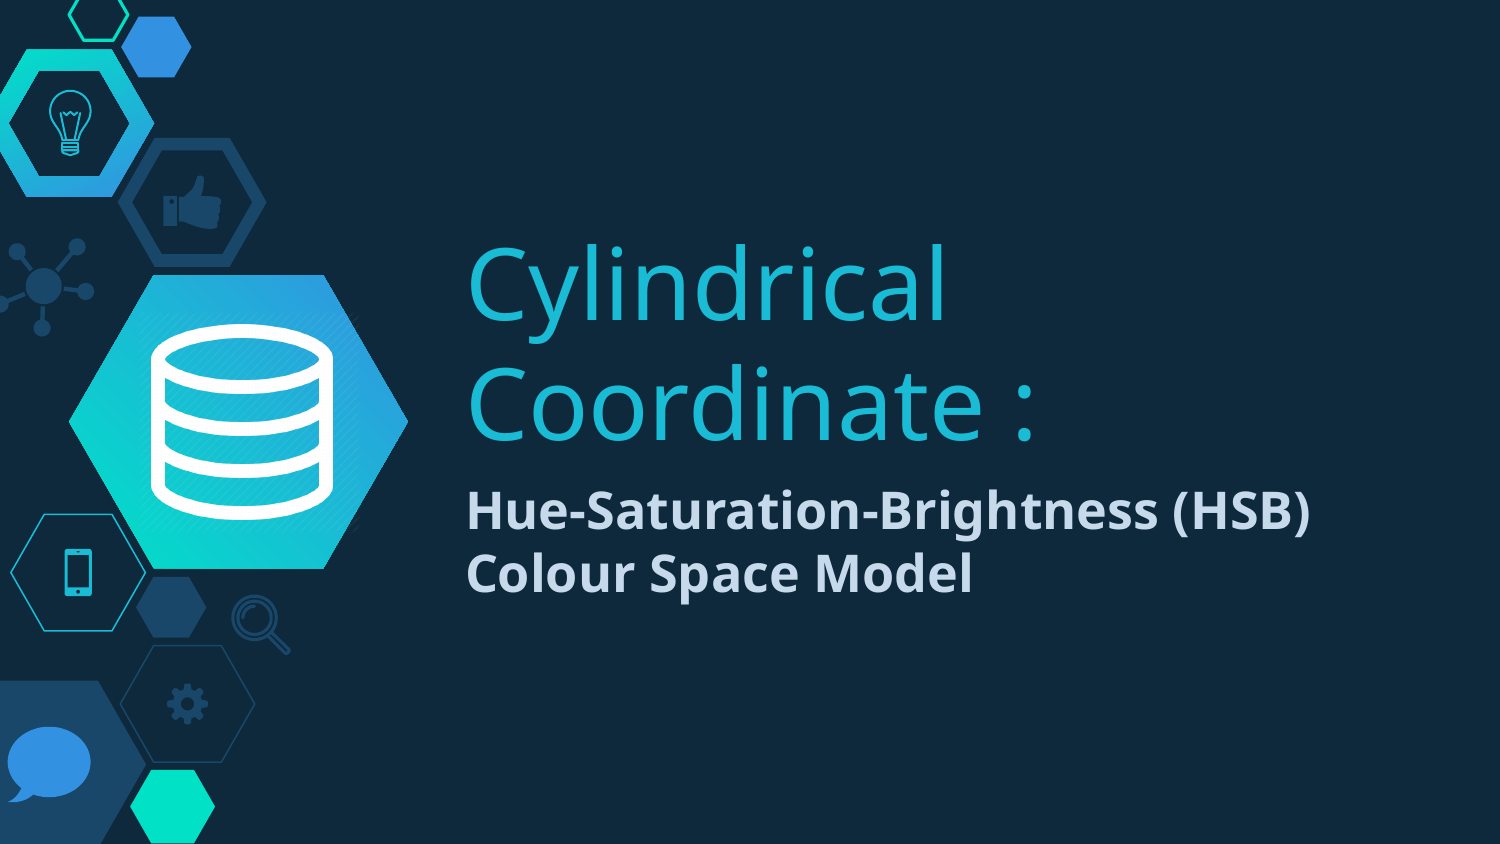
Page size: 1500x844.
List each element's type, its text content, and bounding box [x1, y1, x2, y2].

subtitle Hue-Saturation-Brightness (HSB) Colour Space Model [450, 462, 1385, 592]
title Cylindrical Coordinate : [450, 284, 1375, 462]
picture [137, 310, 361, 534]
